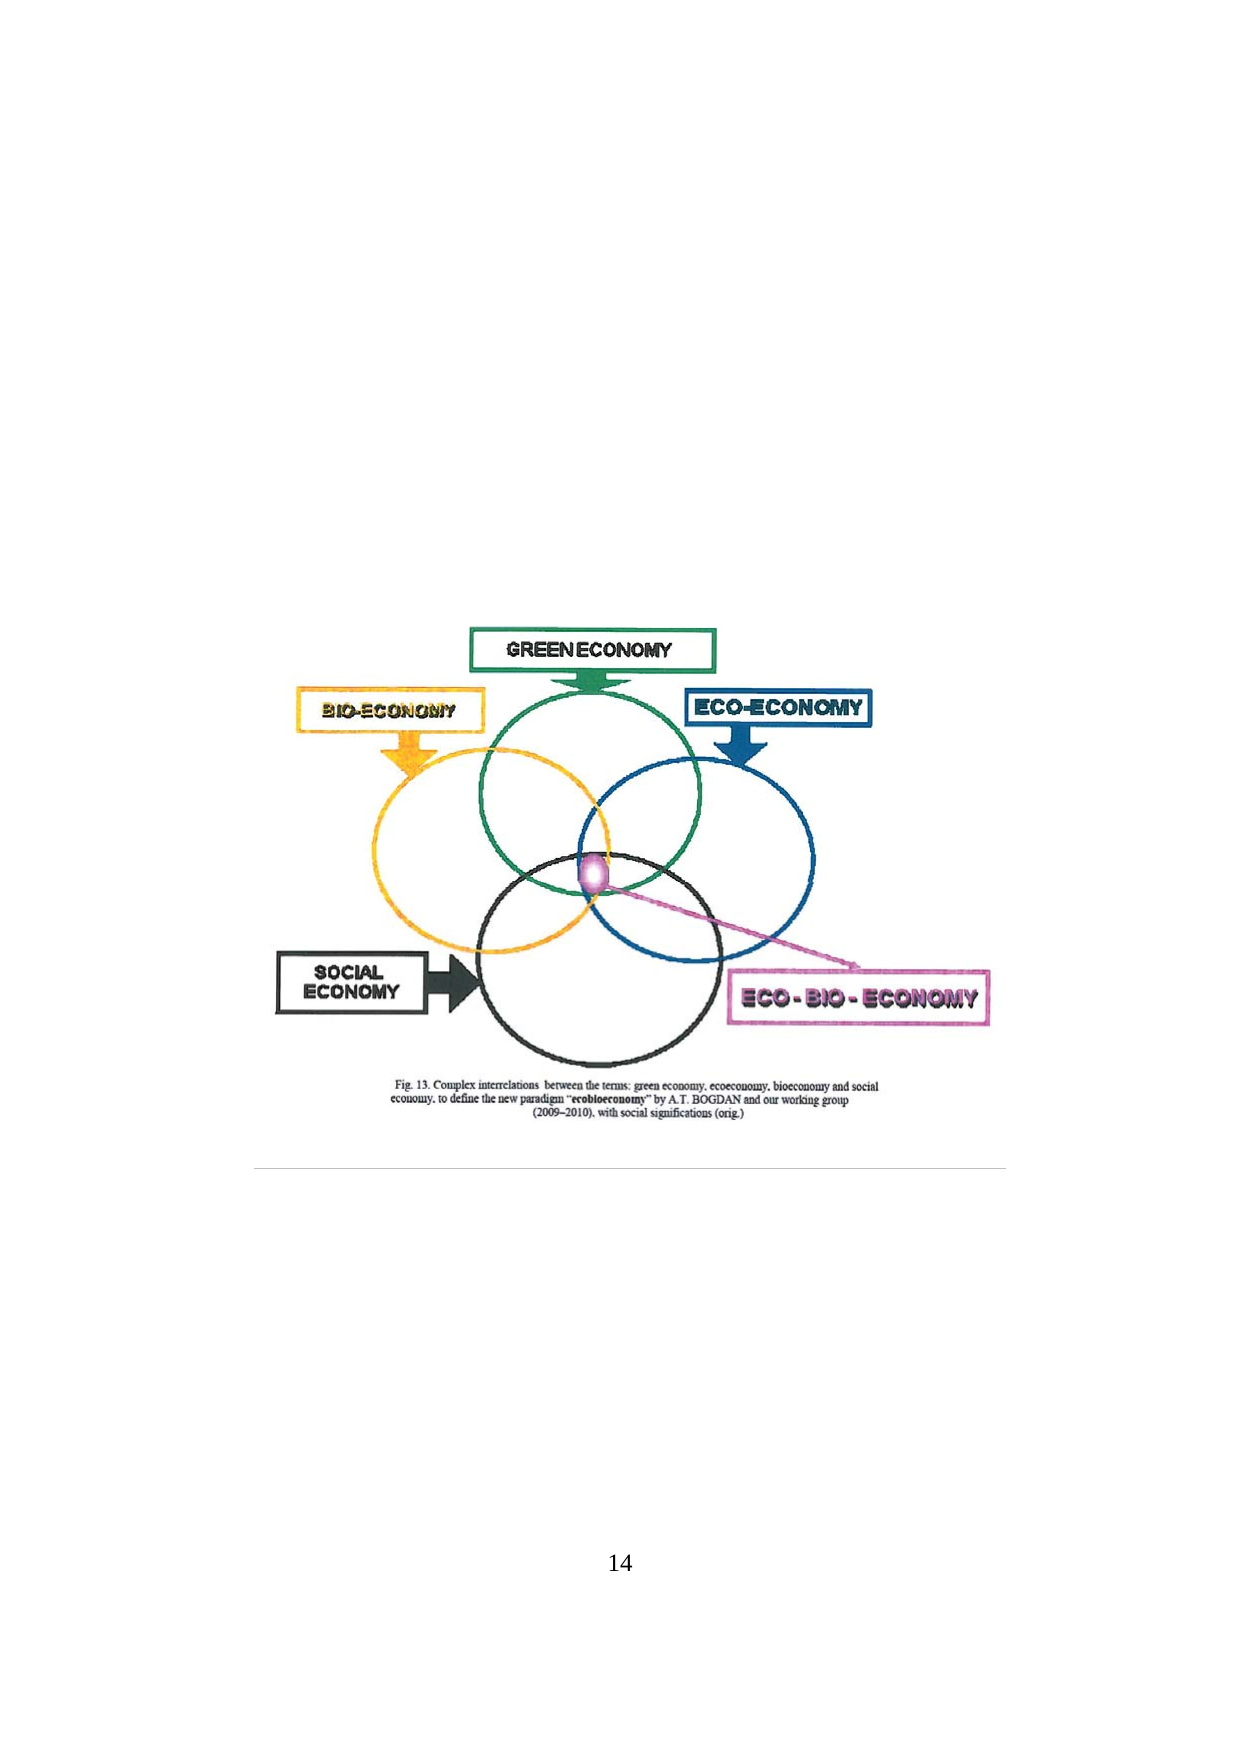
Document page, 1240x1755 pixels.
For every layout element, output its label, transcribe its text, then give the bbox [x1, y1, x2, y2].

text_box [253, 593, 1008, 1169]
text_box 14 [605, 1549, 639, 1579]
